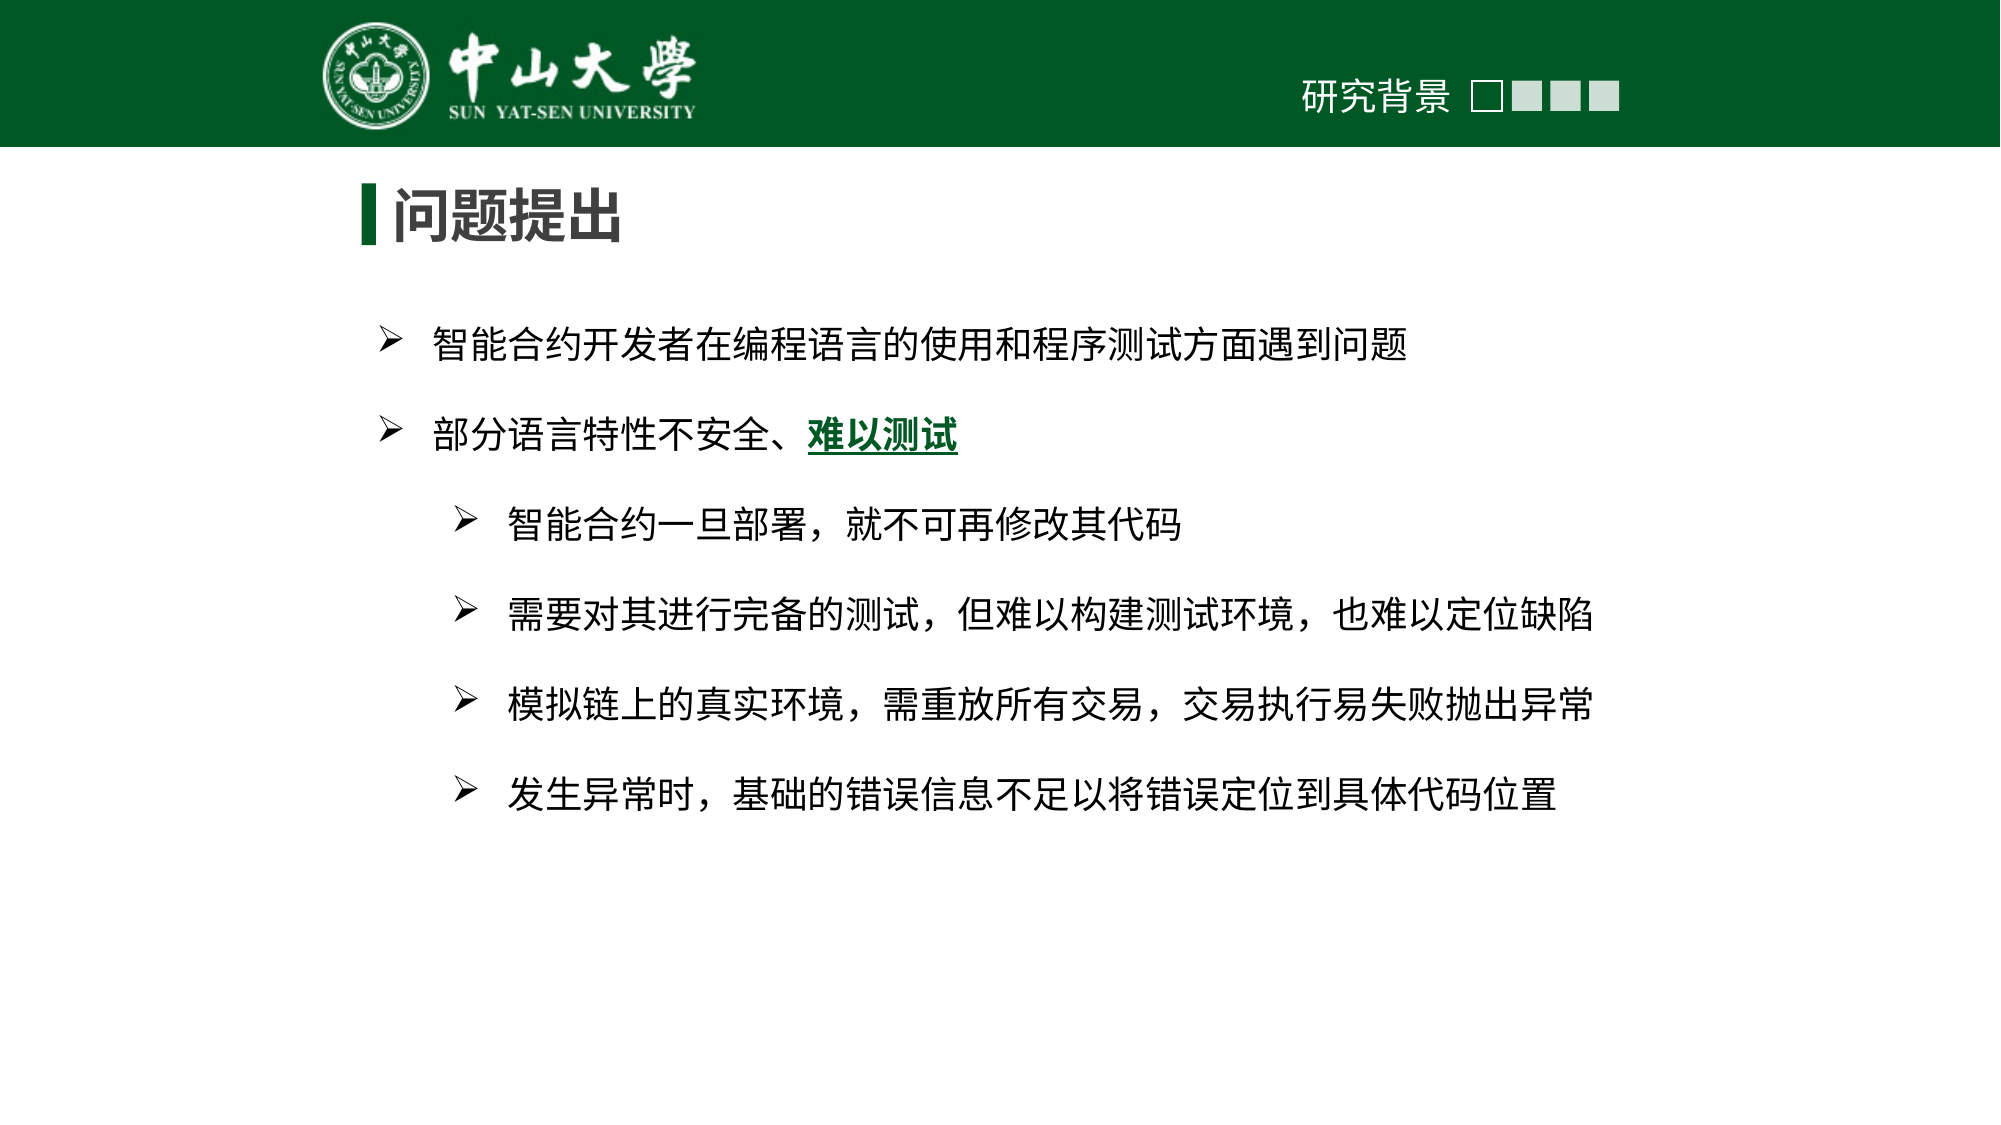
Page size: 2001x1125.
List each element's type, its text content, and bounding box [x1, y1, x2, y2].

text_box 智能合约开发者在编程语言的使用和程序测试方面遇到问题 部分语言特性不安全、难以测试 智能合约一旦部署，就不可再修改其代码 需要对其进行完备的测试，但难以构建测试环境，也难以定位缺陷 模拟链上的真实环境，需重放所有交易，交易执行易失败抛出异常 发生异常时，基础的错误信息不足以将错误定位到具体代码位置 [361, 269, 1634, 824]
text_box 问题提出 [377, 171, 641, 257]
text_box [0, 0, 2000, 147]
text_box [361, 182, 377, 246]
